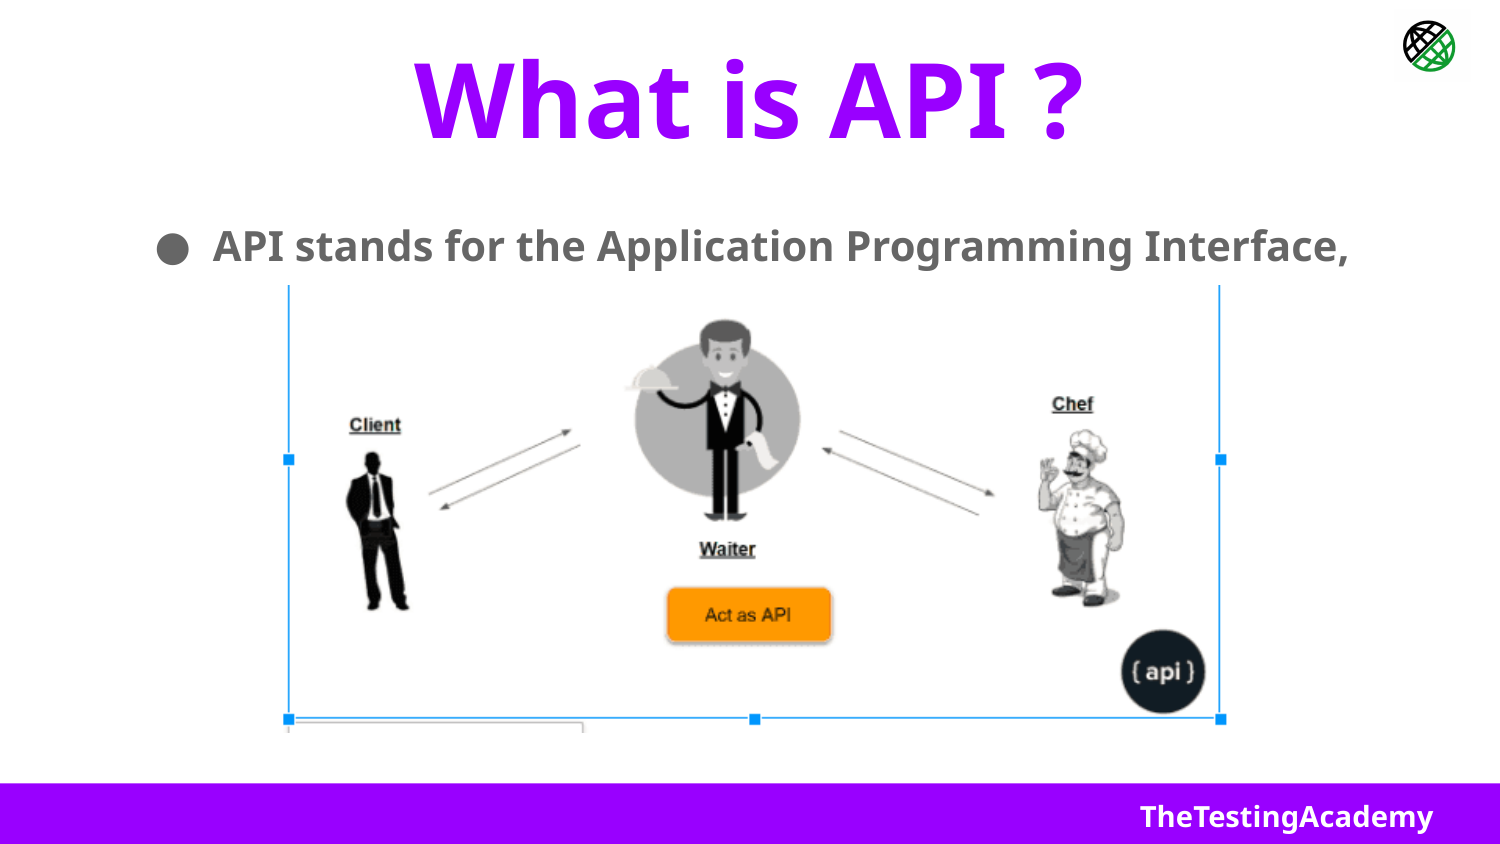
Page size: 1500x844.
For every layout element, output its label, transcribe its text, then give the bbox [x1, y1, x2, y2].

picture [282, 284, 1237, 733]
title What is API ? [51, 27, 1449, 166]
text_box API stands for the Application Programming Interface, [122, 179, 1371, 272]
picture [1393, 9, 1471, 82]
